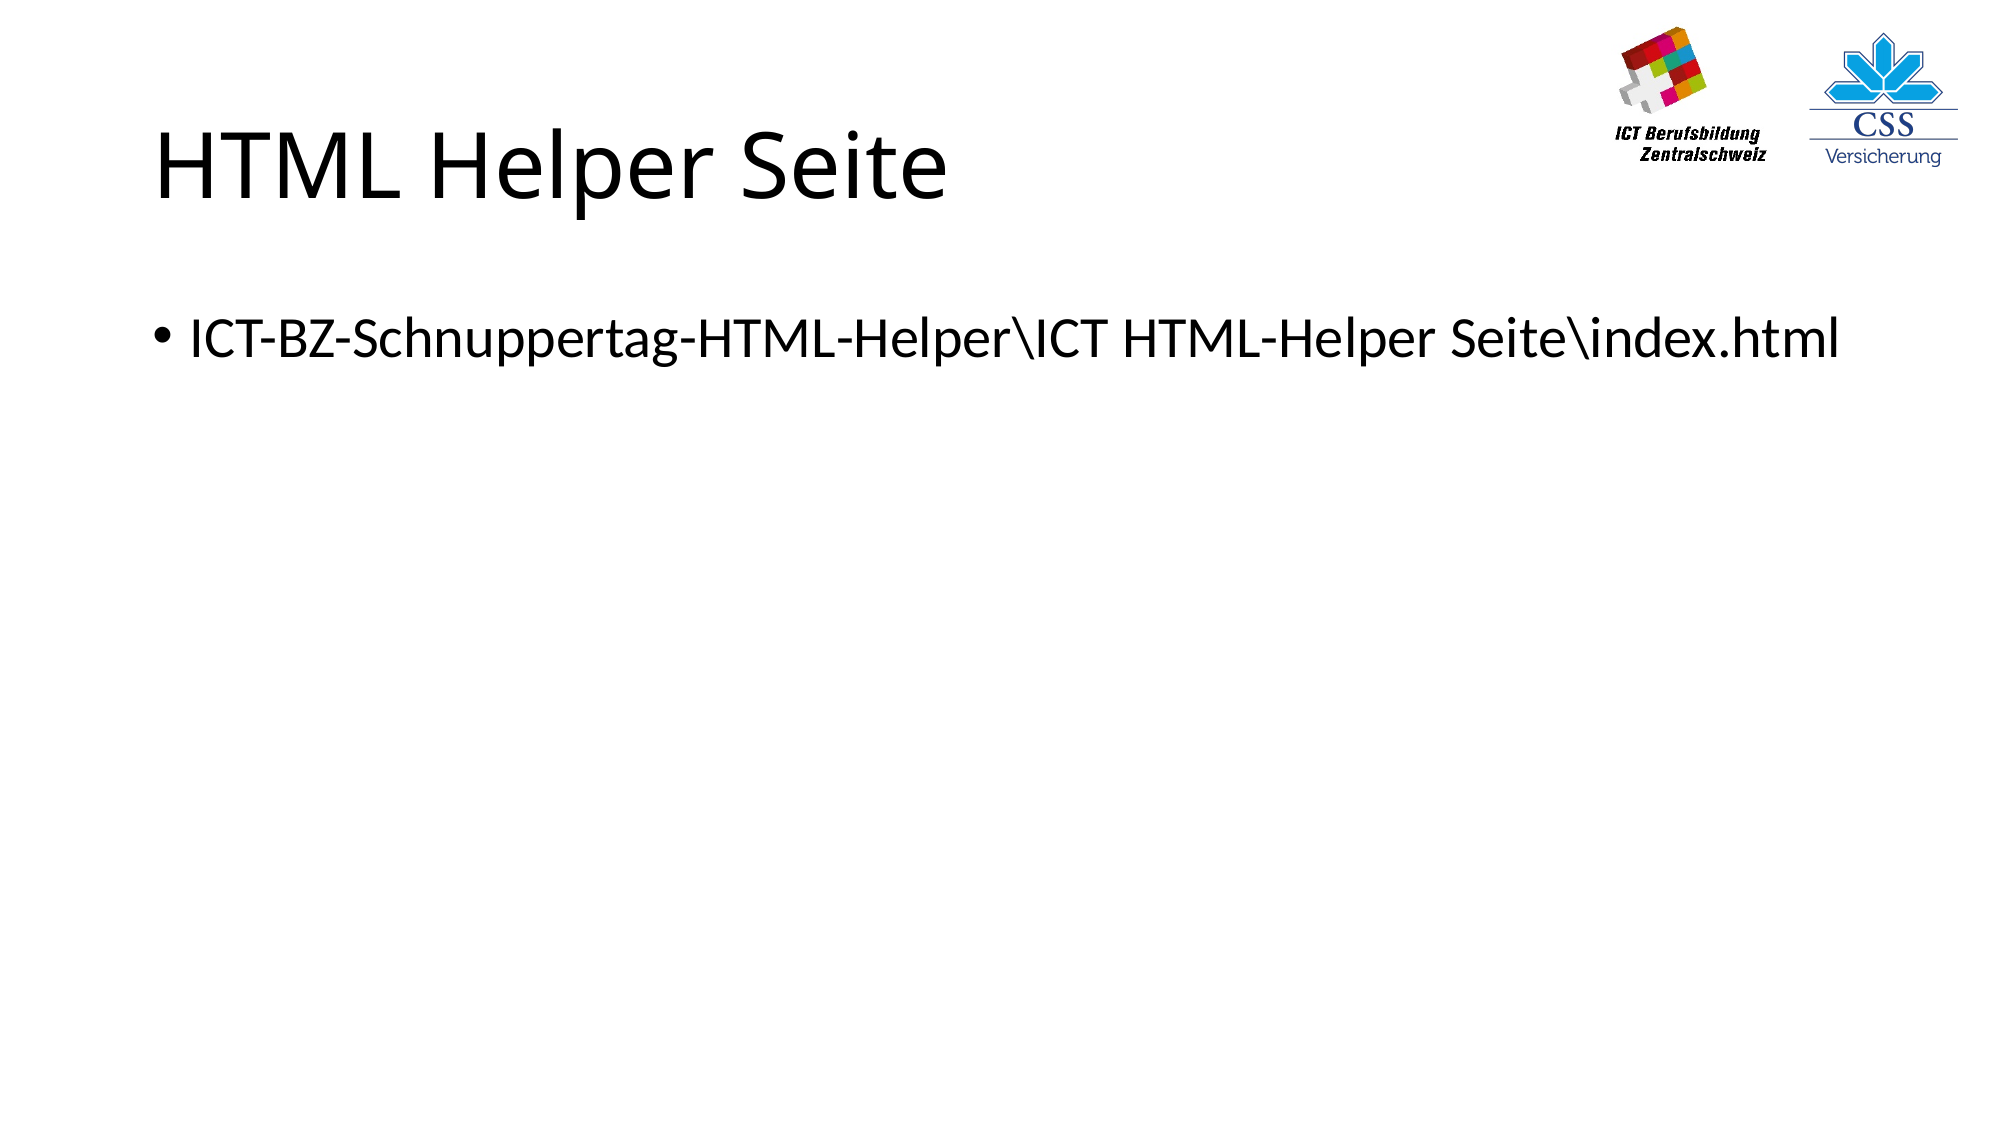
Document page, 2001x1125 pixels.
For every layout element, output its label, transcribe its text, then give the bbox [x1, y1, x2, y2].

picture [1611, 22, 1768, 59]
picture [1772, 0, 1995, 200]
list ICT-BZ-Schnuppertag-HTML-Helper\ICT HTML-Helper Seite\index.html [137, 299, 1863, 1014]
title HTML Helper Seite [137, 59, 1863, 278]
